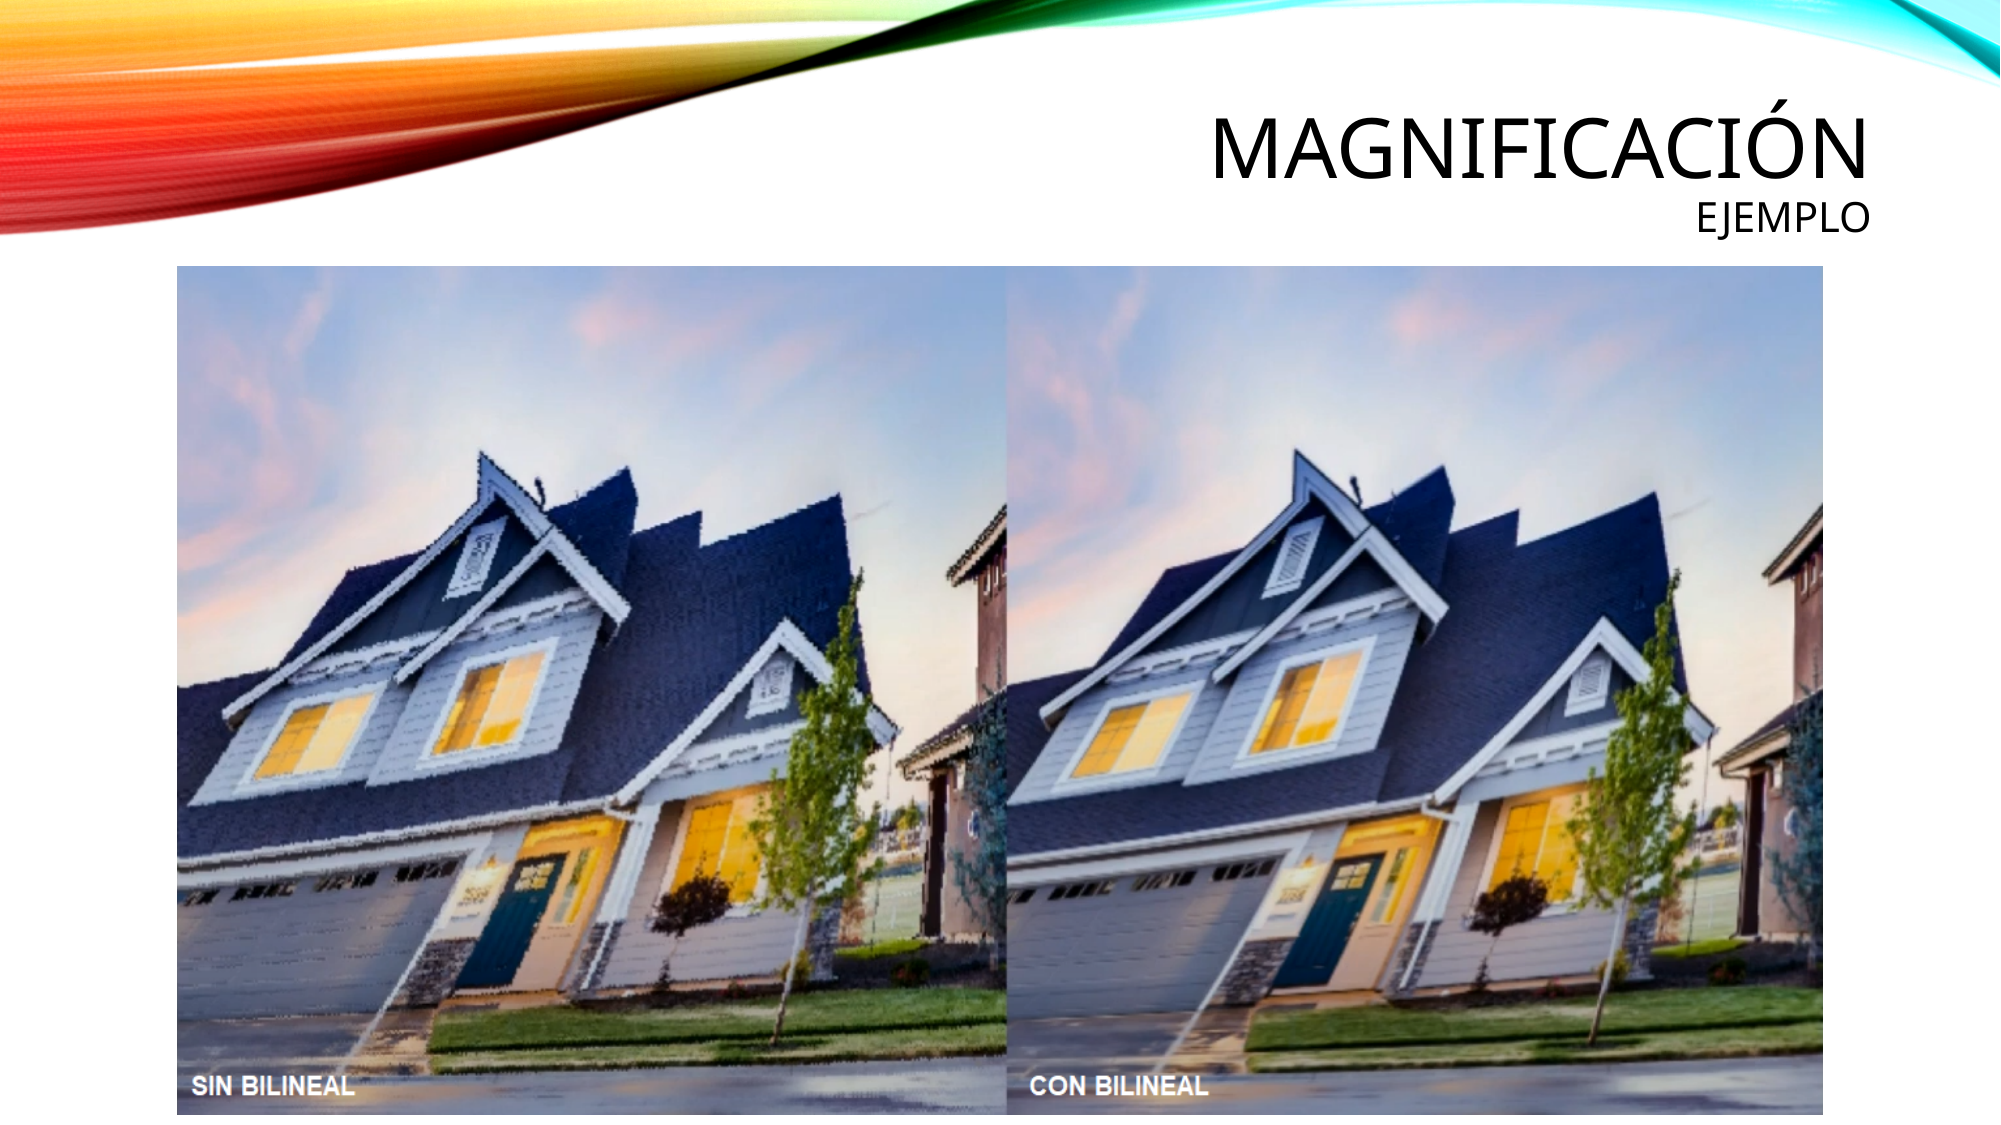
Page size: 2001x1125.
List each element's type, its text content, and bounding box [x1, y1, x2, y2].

picture [177, 265, 1823, 1115]
title MAGNIFICACIÓN ejemplo [474, 67, 1888, 280]
picture [0, 0, 2000, 237]
